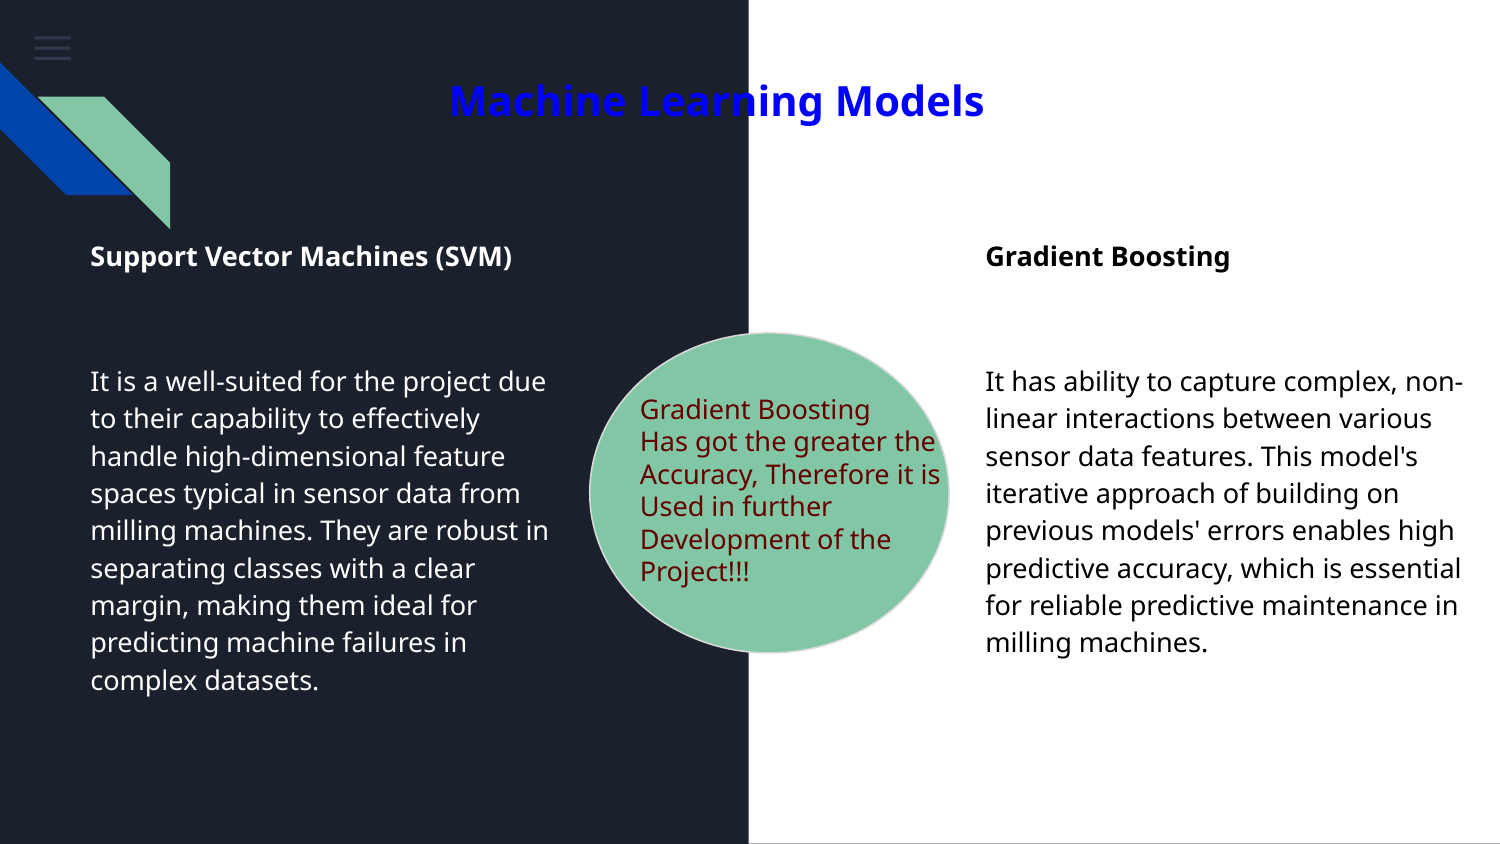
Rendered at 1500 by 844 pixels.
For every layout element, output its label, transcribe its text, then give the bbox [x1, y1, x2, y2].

text_box [639, 603, 900, 653]
text_box [589, 397, 625, 589]
text_box Gradient Boosting Has got the greater the Accuracy, Therefore it is Used in further Development of the Project!!! [625, 377, 978, 603]
title Support Vector Machines (SVM) It is a well-suited for the project due to their capability to effectively handle high-dimensional feature spaces typical in sensor data from milling machines. They are robust in separating classes with a clear margin, making them ideal for predicting machine failures in complex datasets. [75, 219, 569, 794]
title Machine Learning Models [433, 51, 1125, 119]
list Gradient Boosting It has ability to capture complex, non-linear interactions between various sensor data features. This model's iterative approach of building on previous models' errors enables high predictive accuracy, which is essential for reliable predictive maintenance in milling machines. [970, 219, 1500, 515]
text_box [645, 332, 894, 377]
